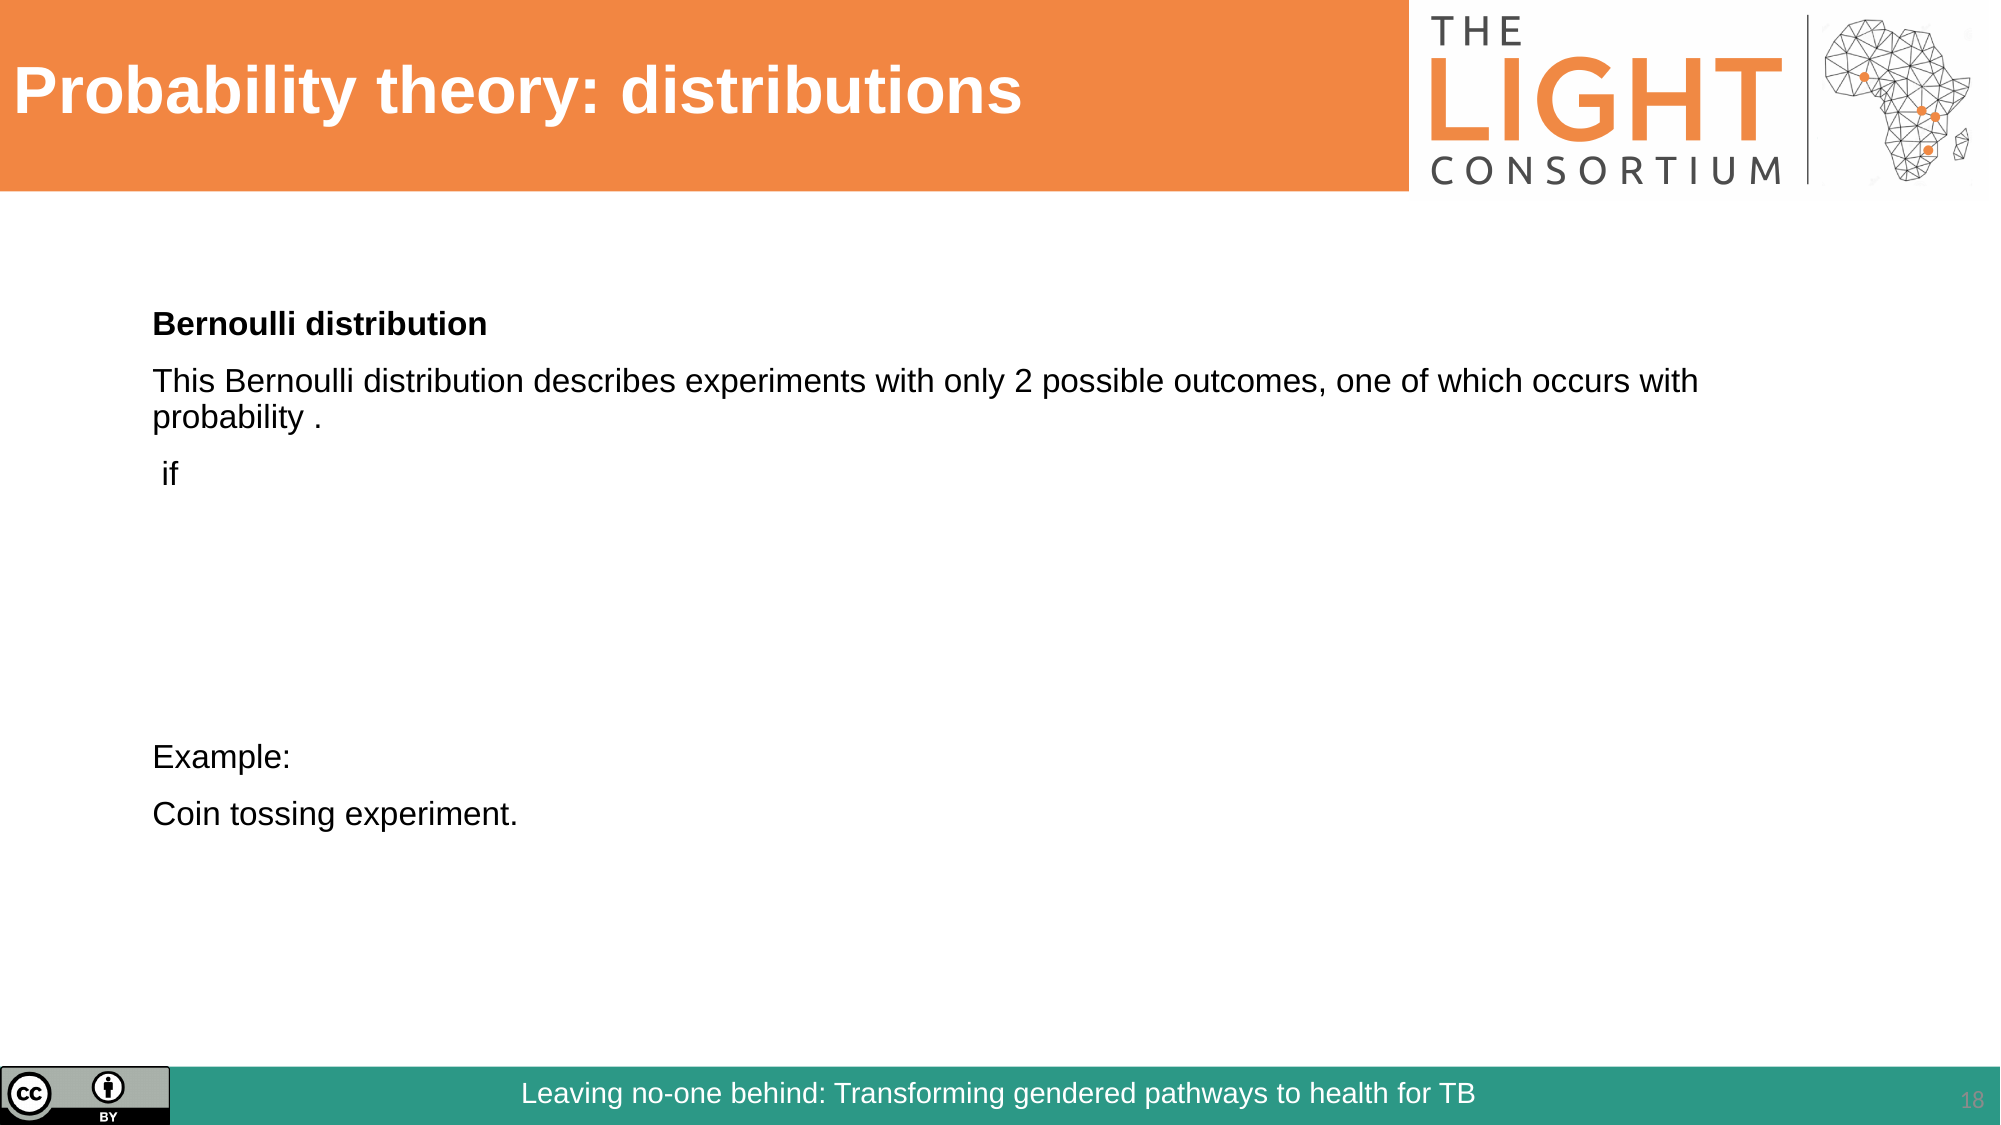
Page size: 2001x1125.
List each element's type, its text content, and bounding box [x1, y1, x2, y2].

list Bernoulli distribution This Bernoulli distribution describes experiments with only 2 possible outcomes, one of which occurs with probability . if Example: Coin tossing experiment. [137, 299, 1863, 1066]
title Probability theory: distributions [0, 0, 1410, 192]
picture [1409, 0, 1989, 201]
picture [0, 1066, 170, 1125]
slide_number 18 [1550, 1073, 2000, 1125]
